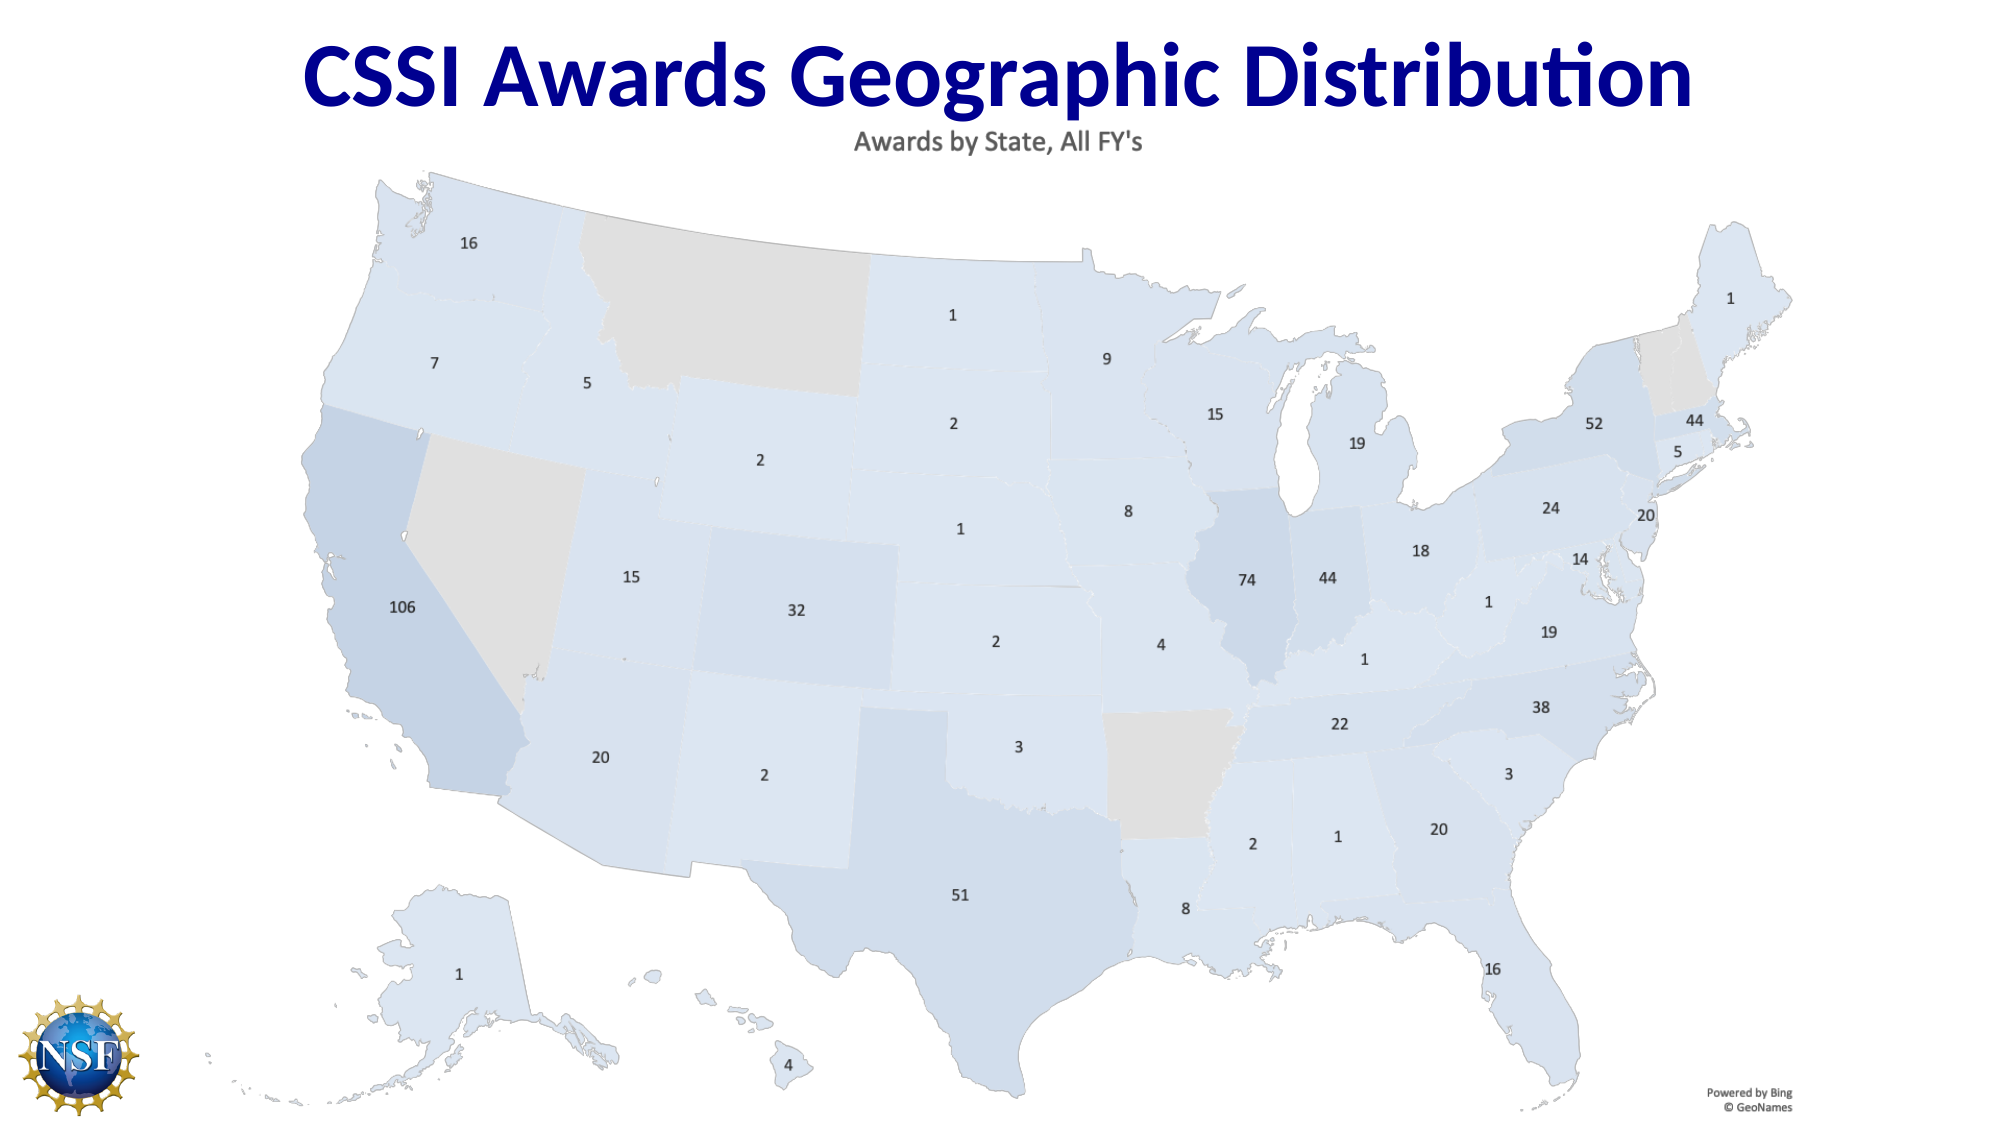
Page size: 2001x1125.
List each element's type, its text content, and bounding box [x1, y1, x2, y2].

picture [193, 112, 1807, 1125]
title CSSI Awards Geographic Distribution [99, 0, 1900, 151]
picture [16, 992, 141, 1118]
